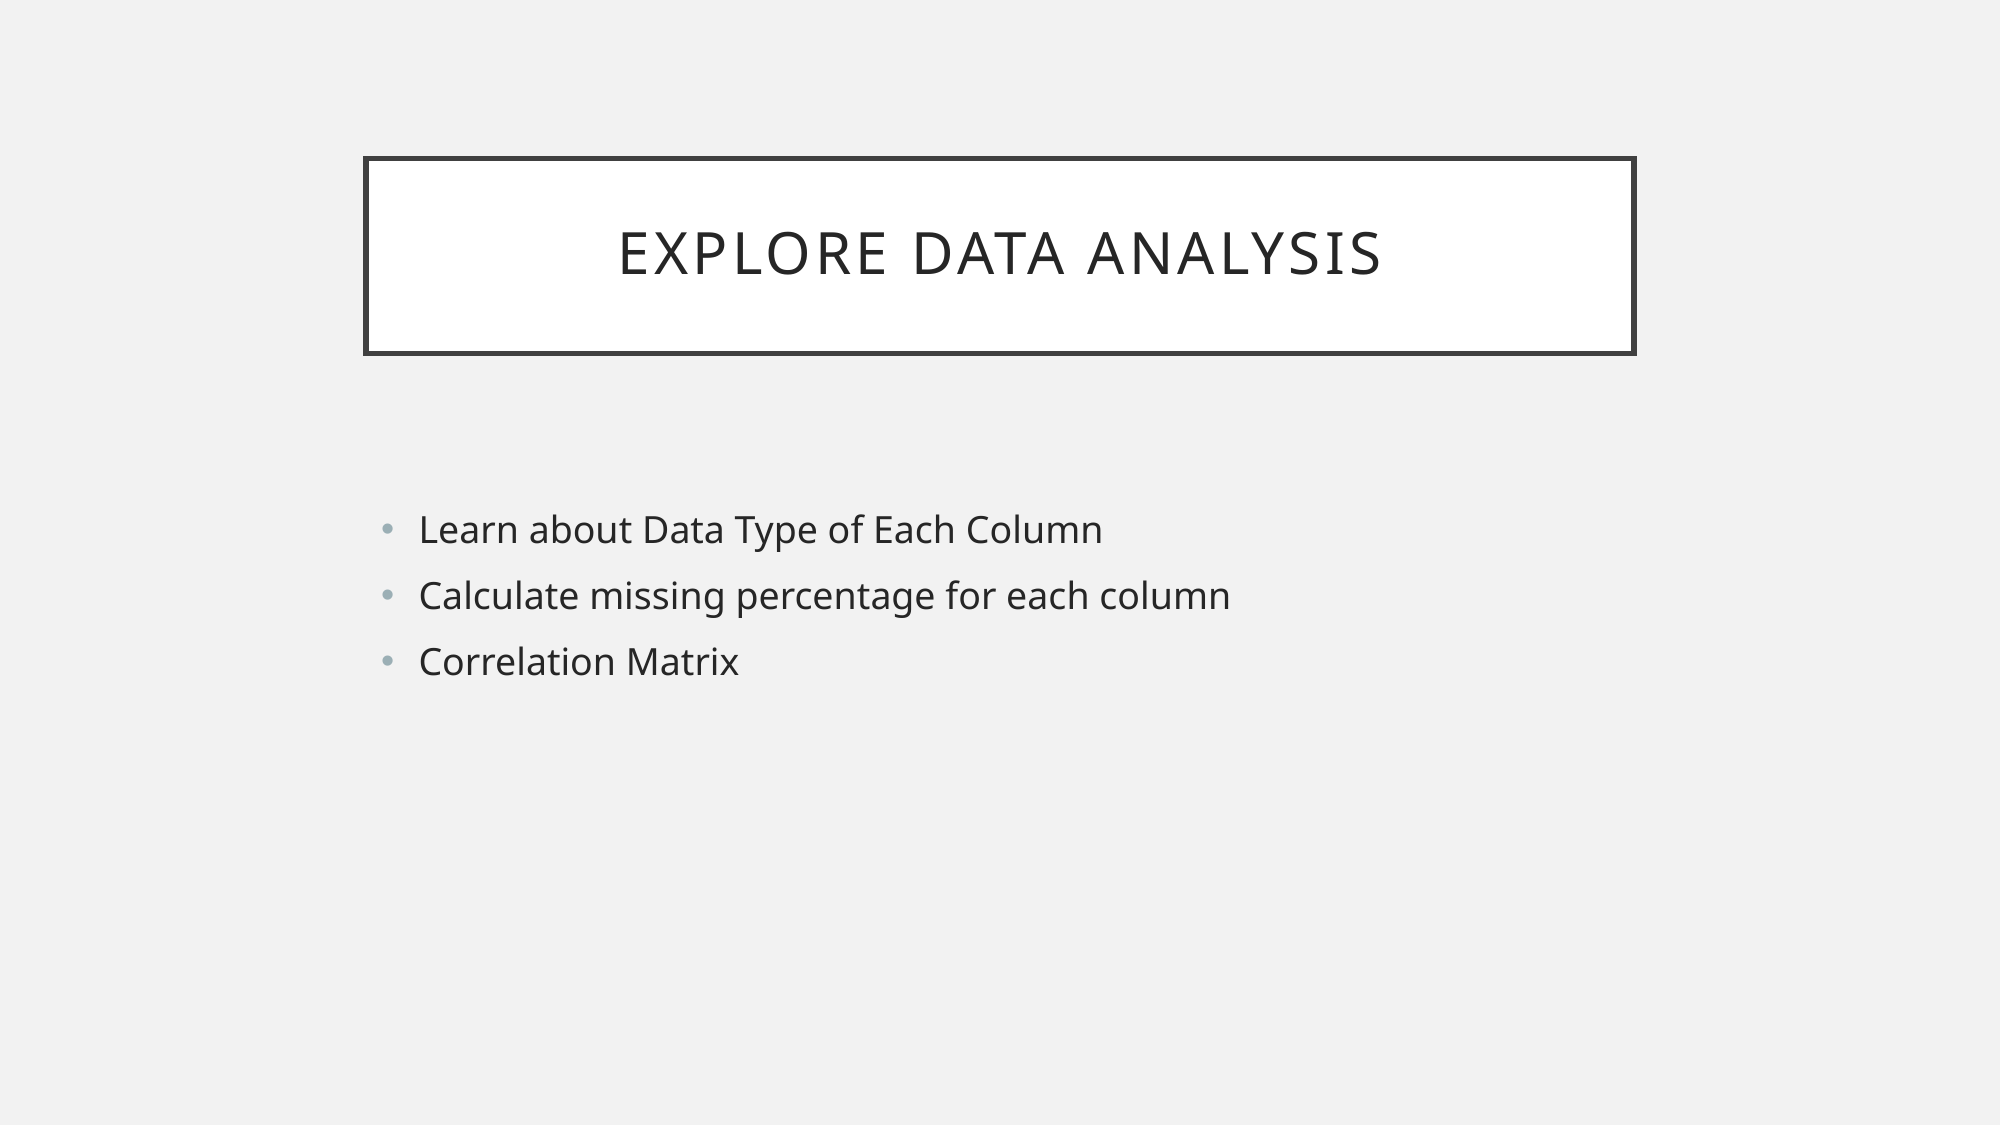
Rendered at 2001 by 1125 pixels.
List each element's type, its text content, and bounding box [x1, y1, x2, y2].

list Learn about Data Type of Each Column Calculate missing percentage for each column Correlation Matrix [366, 432, 1634, 942]
title Explore Data Analysis [363, 156, 1637, 356]
